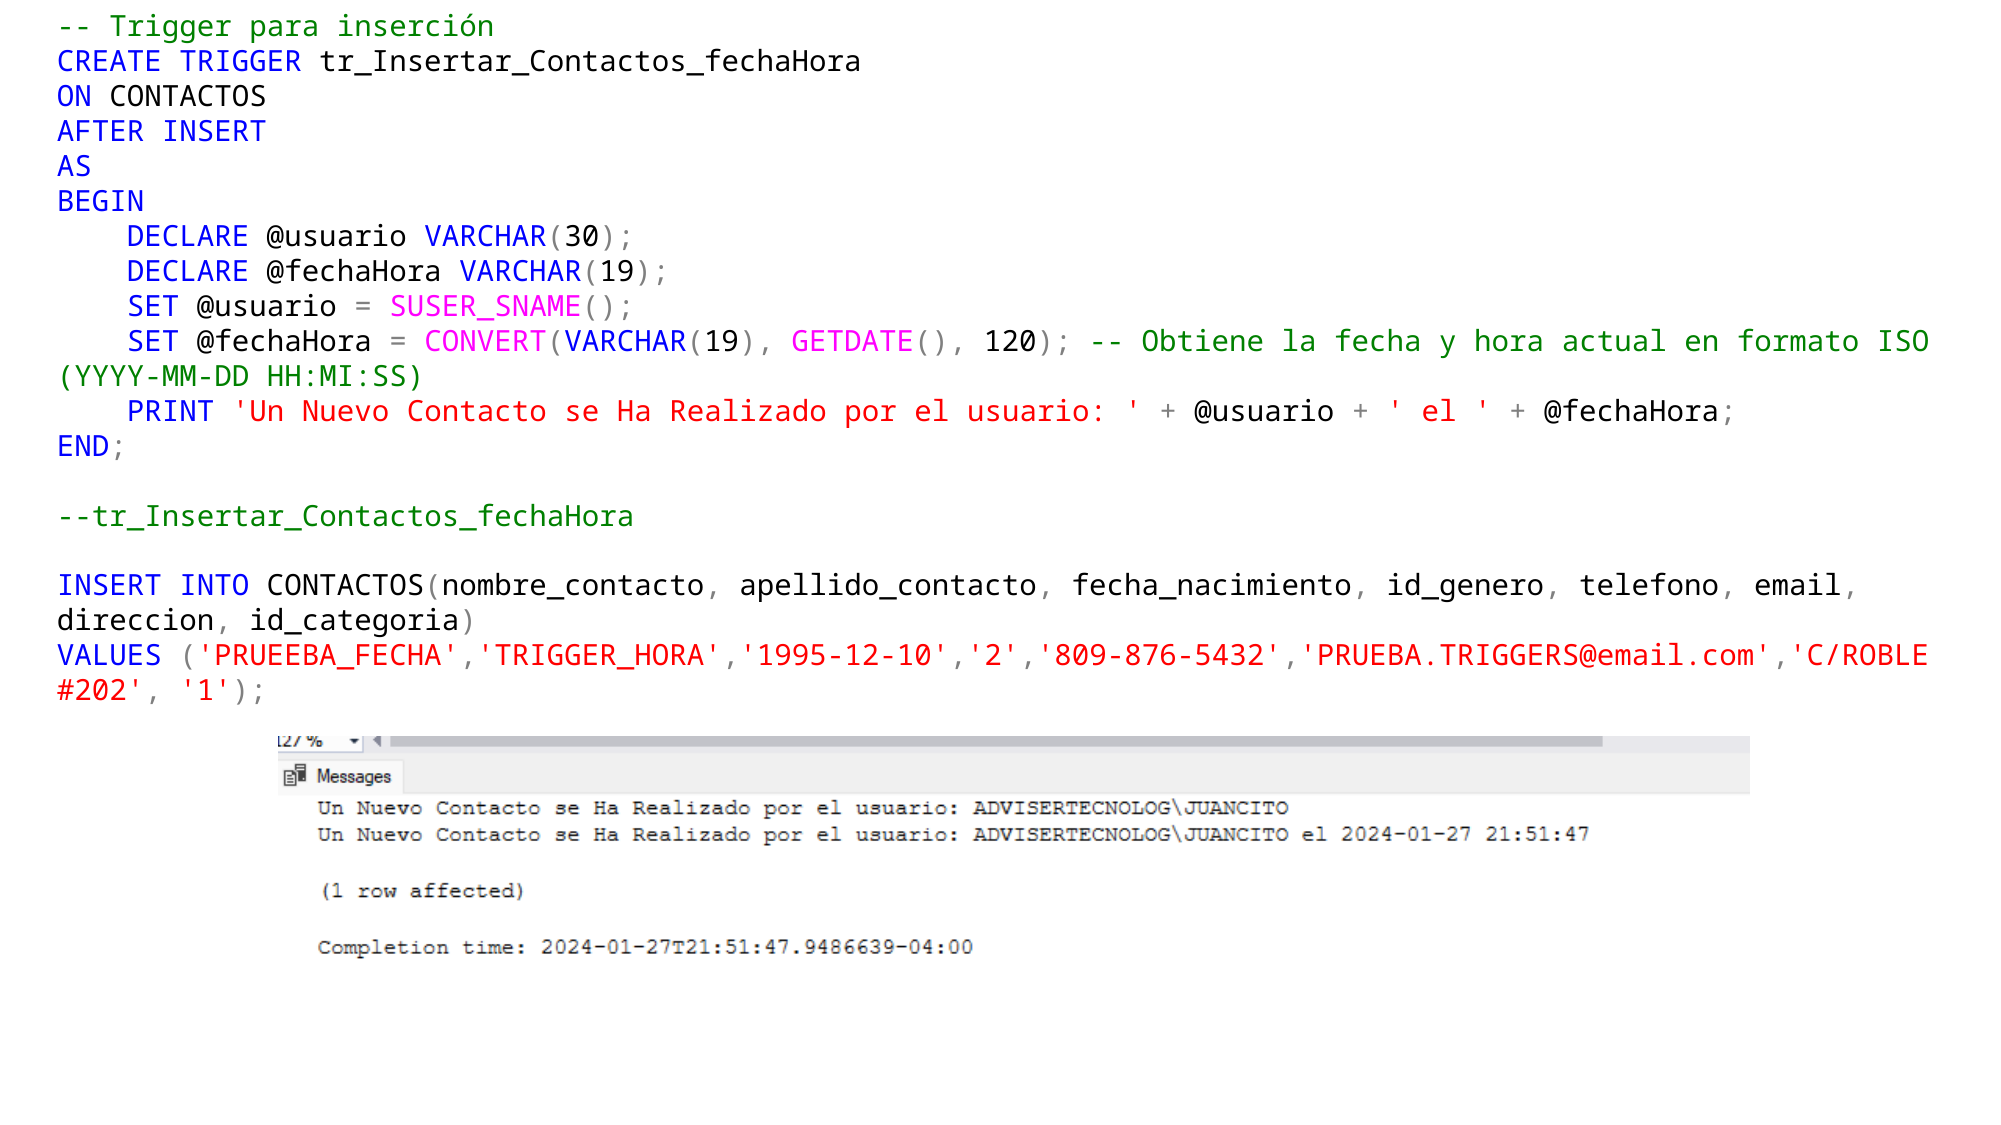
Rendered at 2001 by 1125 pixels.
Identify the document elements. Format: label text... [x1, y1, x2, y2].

text_box -- Trigger para inserción CREATE TRIGGER tr_Insertar_Contactos_fechaHora ON CONTACTOS AFTER INSERT AS BEGIN DECLARE @usuario VARCHAR(30); DECLARE @fechaHora VARCHAR(19); SET @usuario = SUSER_SNAME(); SET @fechaHora = CONVERT(VARCHAR(19), GETDATE(), 120); -- Obtiene la fecha y hora actual en formato ISO (YYYY-MM-DD HH:MI:SS) PRINT 'Un Nuevo Contacto se Ha Realizado por el usuario: ' + @usuario + ' el ' + @fechaHora; END; --tr_Insertar_Contactos_fechaHora INSERT INTO CONTACTOS(nombre_contacto, apellido_contacto, fecha_nacimiento, id_genero, telefono, email, direccion, id_categoria) VALUES ('PRUEEBA_FECHA','TRIGGER_HORA','1995-12-10','2','809-876-5432','PRUEBA.TRIGGERS@email.com','C/ROBLE #202', '1'); [42, 0, 1960, 714]
picture [278, 736, 1750, 1095]
